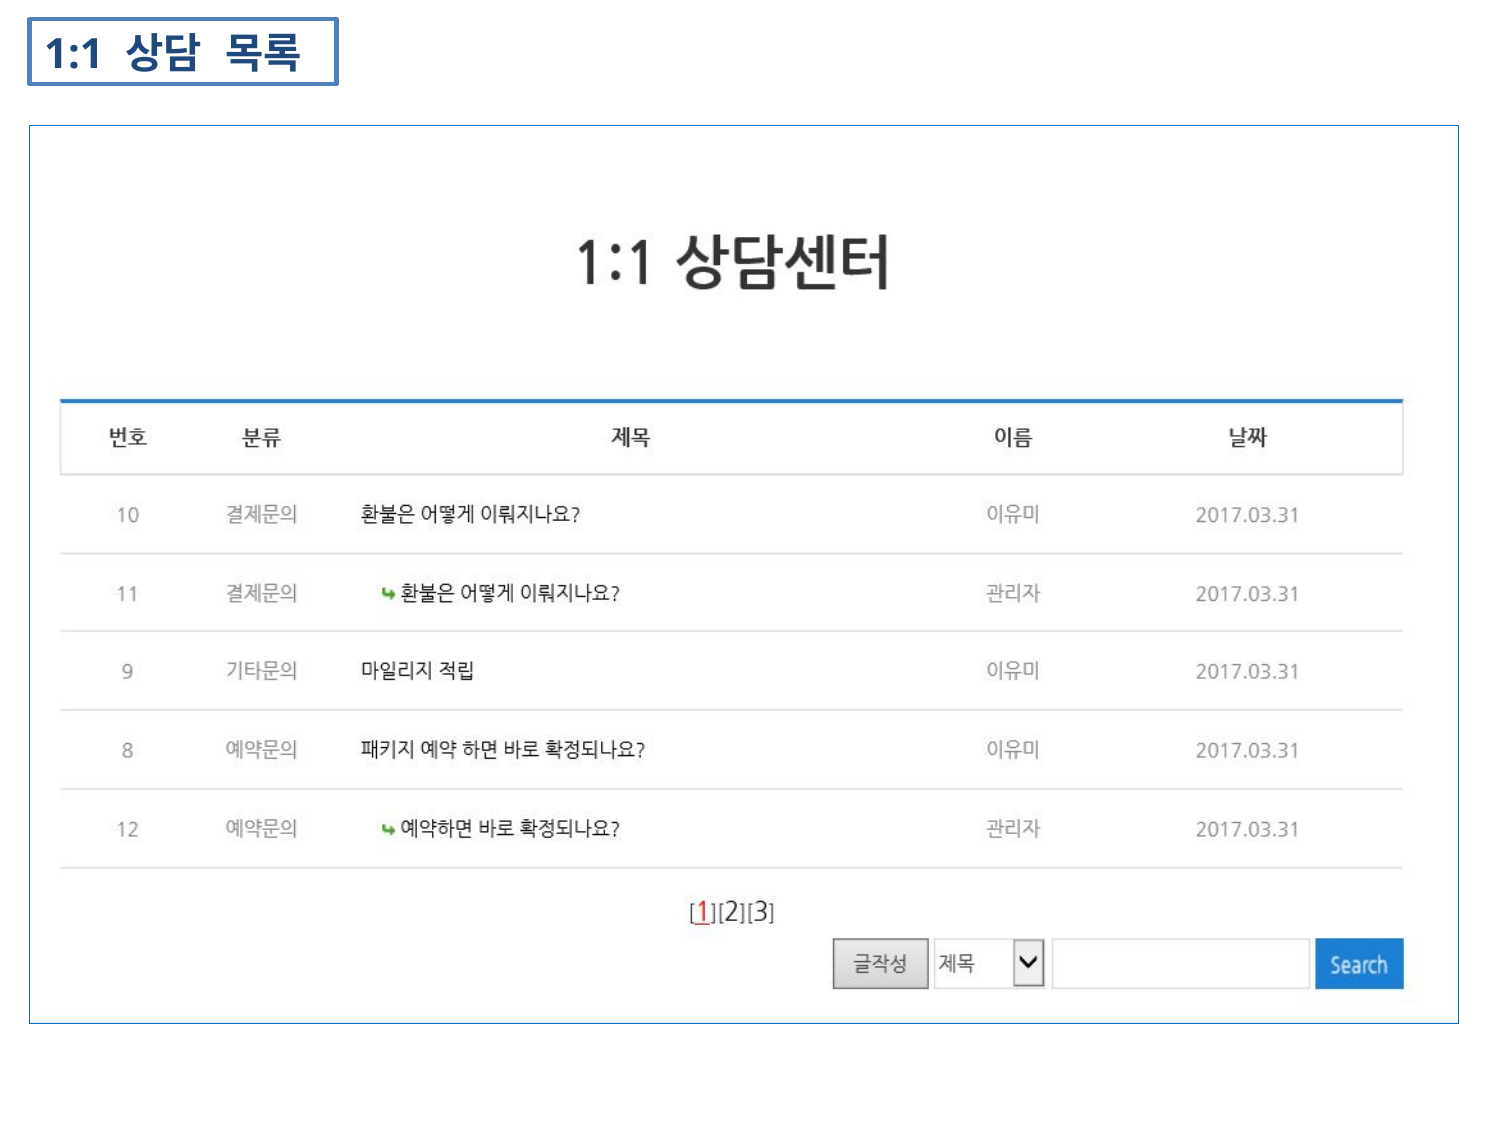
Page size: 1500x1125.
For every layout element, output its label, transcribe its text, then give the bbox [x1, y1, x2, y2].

picture [29, 125, 1459, 1024]
text_box 1:1 상담 목록 [27, 17, 339, 86]
